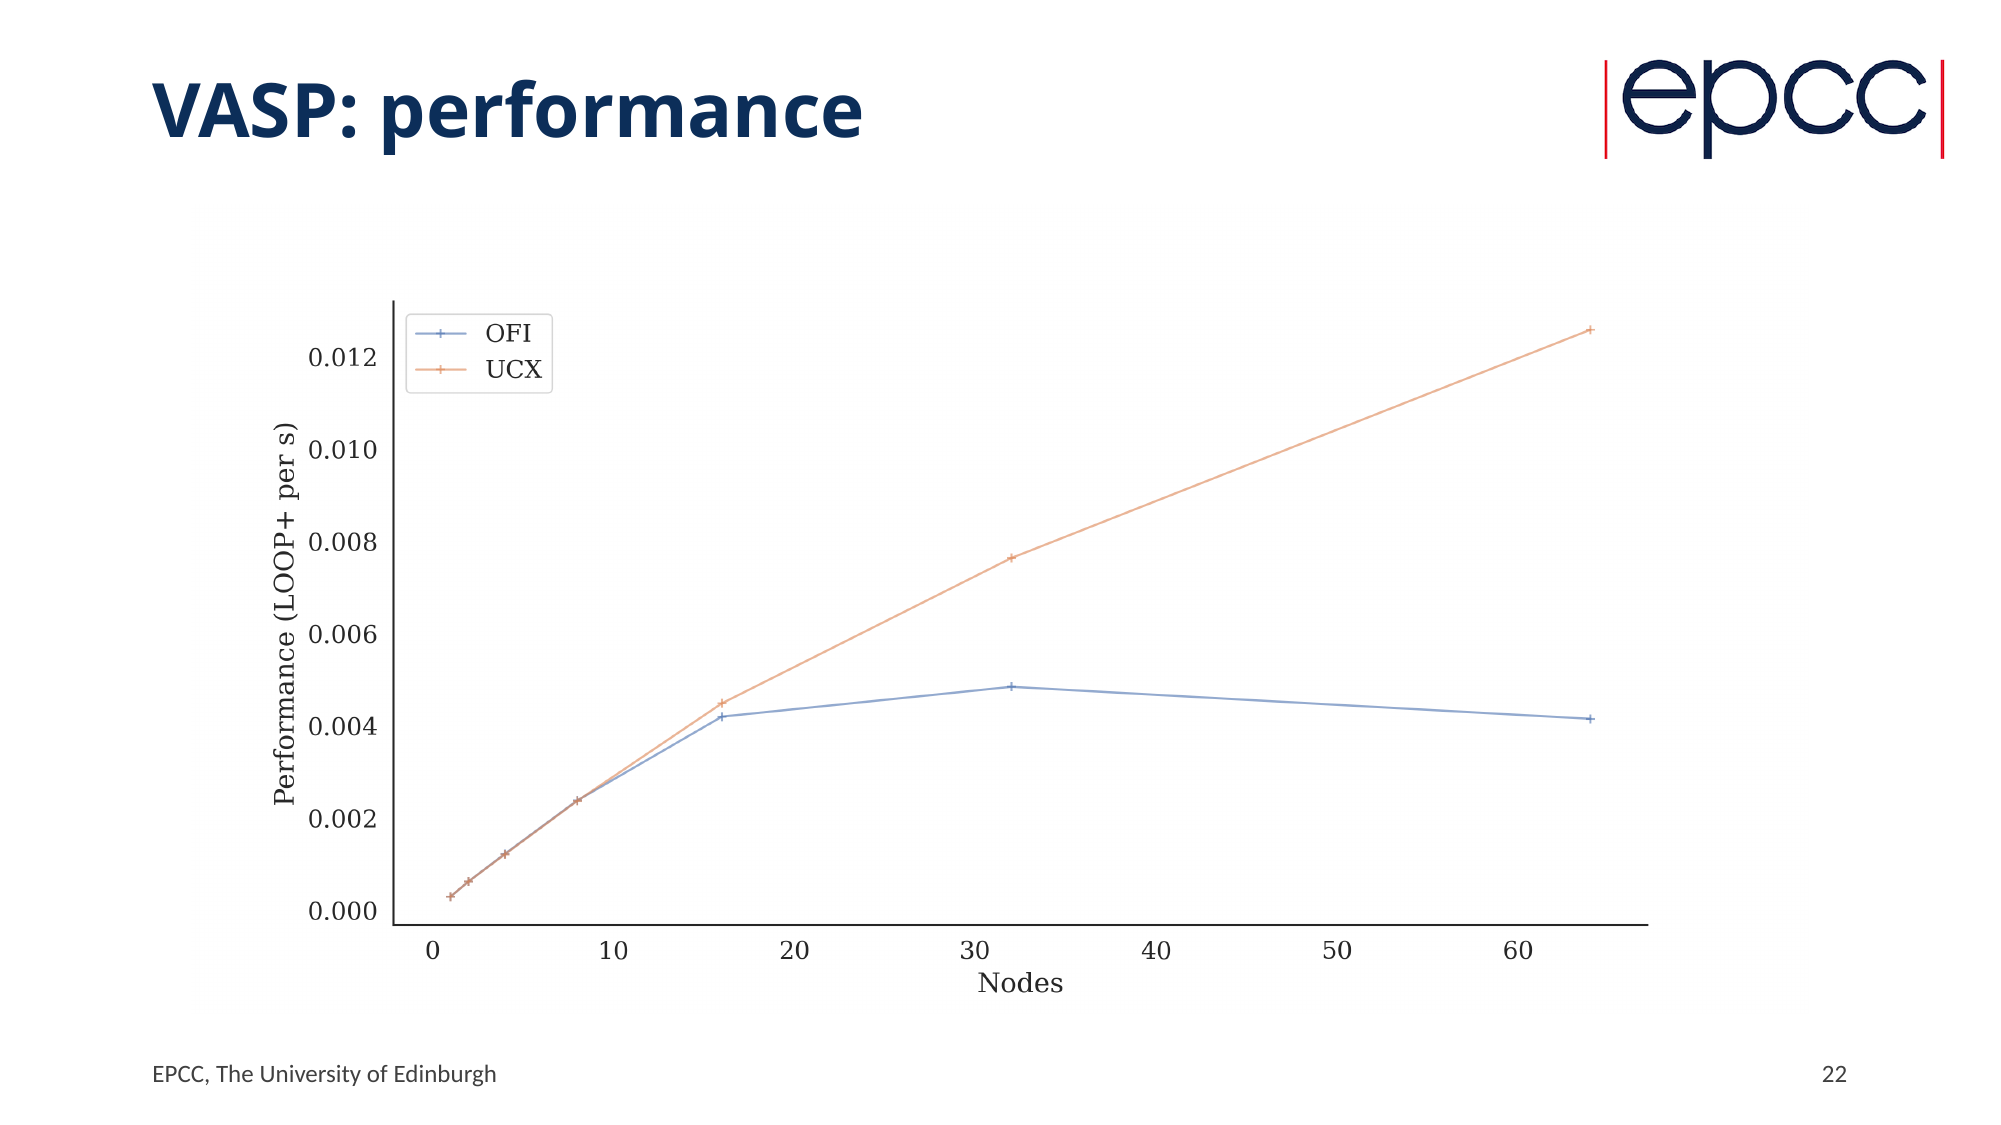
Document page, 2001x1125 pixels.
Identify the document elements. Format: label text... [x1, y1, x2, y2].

title VASP: performance [137, 59, 1863, 168]
footer EPCC, The University of Edinburgh [137, 1042, 813, 1103]
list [191, 204, 1809, 1014]
picture [1592, 49, 1954, 168]
slide_number 22 [1412, 1042, 1863, 1103]
